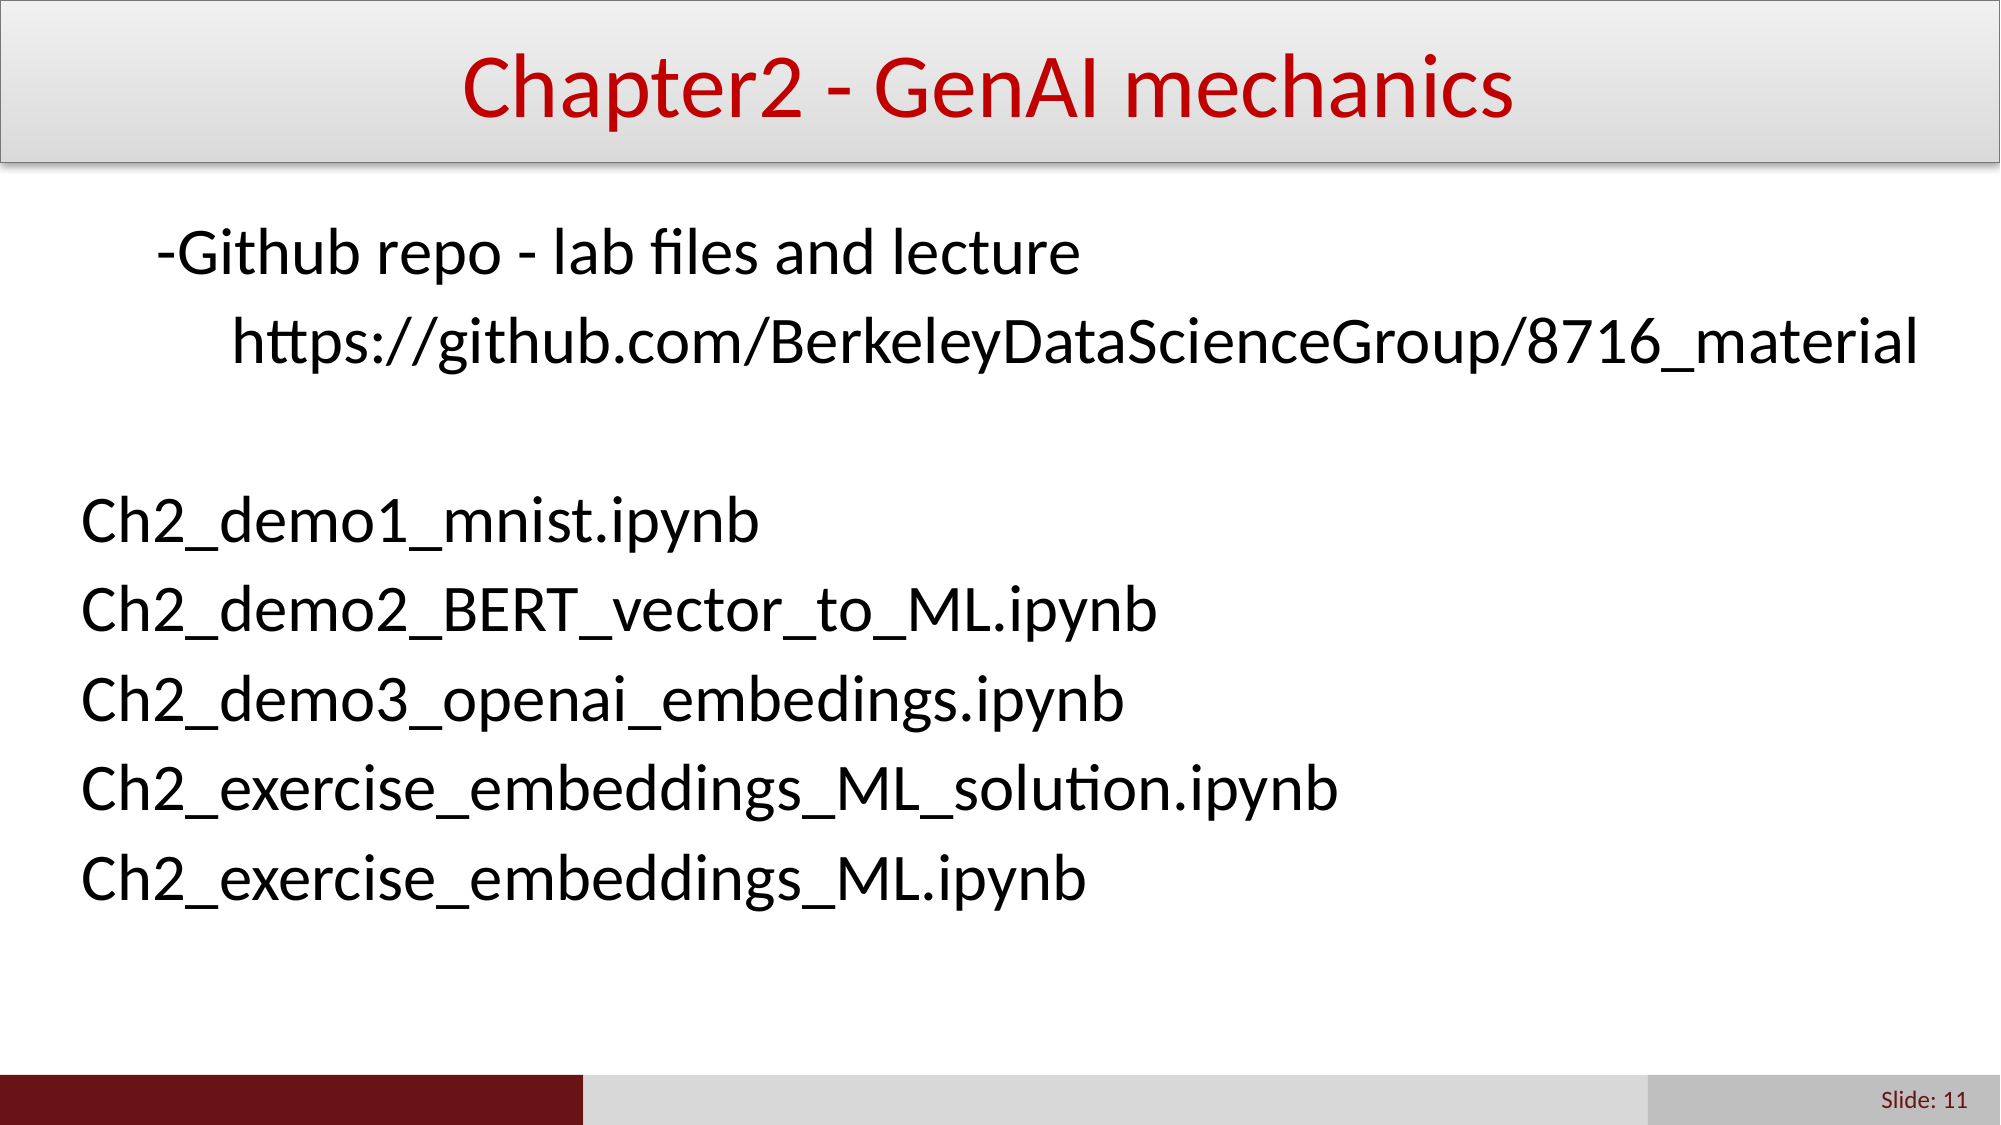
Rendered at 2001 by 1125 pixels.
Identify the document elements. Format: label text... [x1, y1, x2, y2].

list -Github repo - lab files and lecture https://github.com/BerkeleyDataScienceGroup/8716_material Ch2_demo1_mnist.ipynb Ch2_demo2_BERT_vector_to_ML.ipynb Ch2_demo3_openai_embedings.ipynb Ch2_exercise_embeddings_ML_solution.ipynb Ch2_exercise_embeddings_ML.ipynb [66, 200, 1967, 1050]
title Chapter2 - GenAI mechanics [0, 0, 2000, 163]
